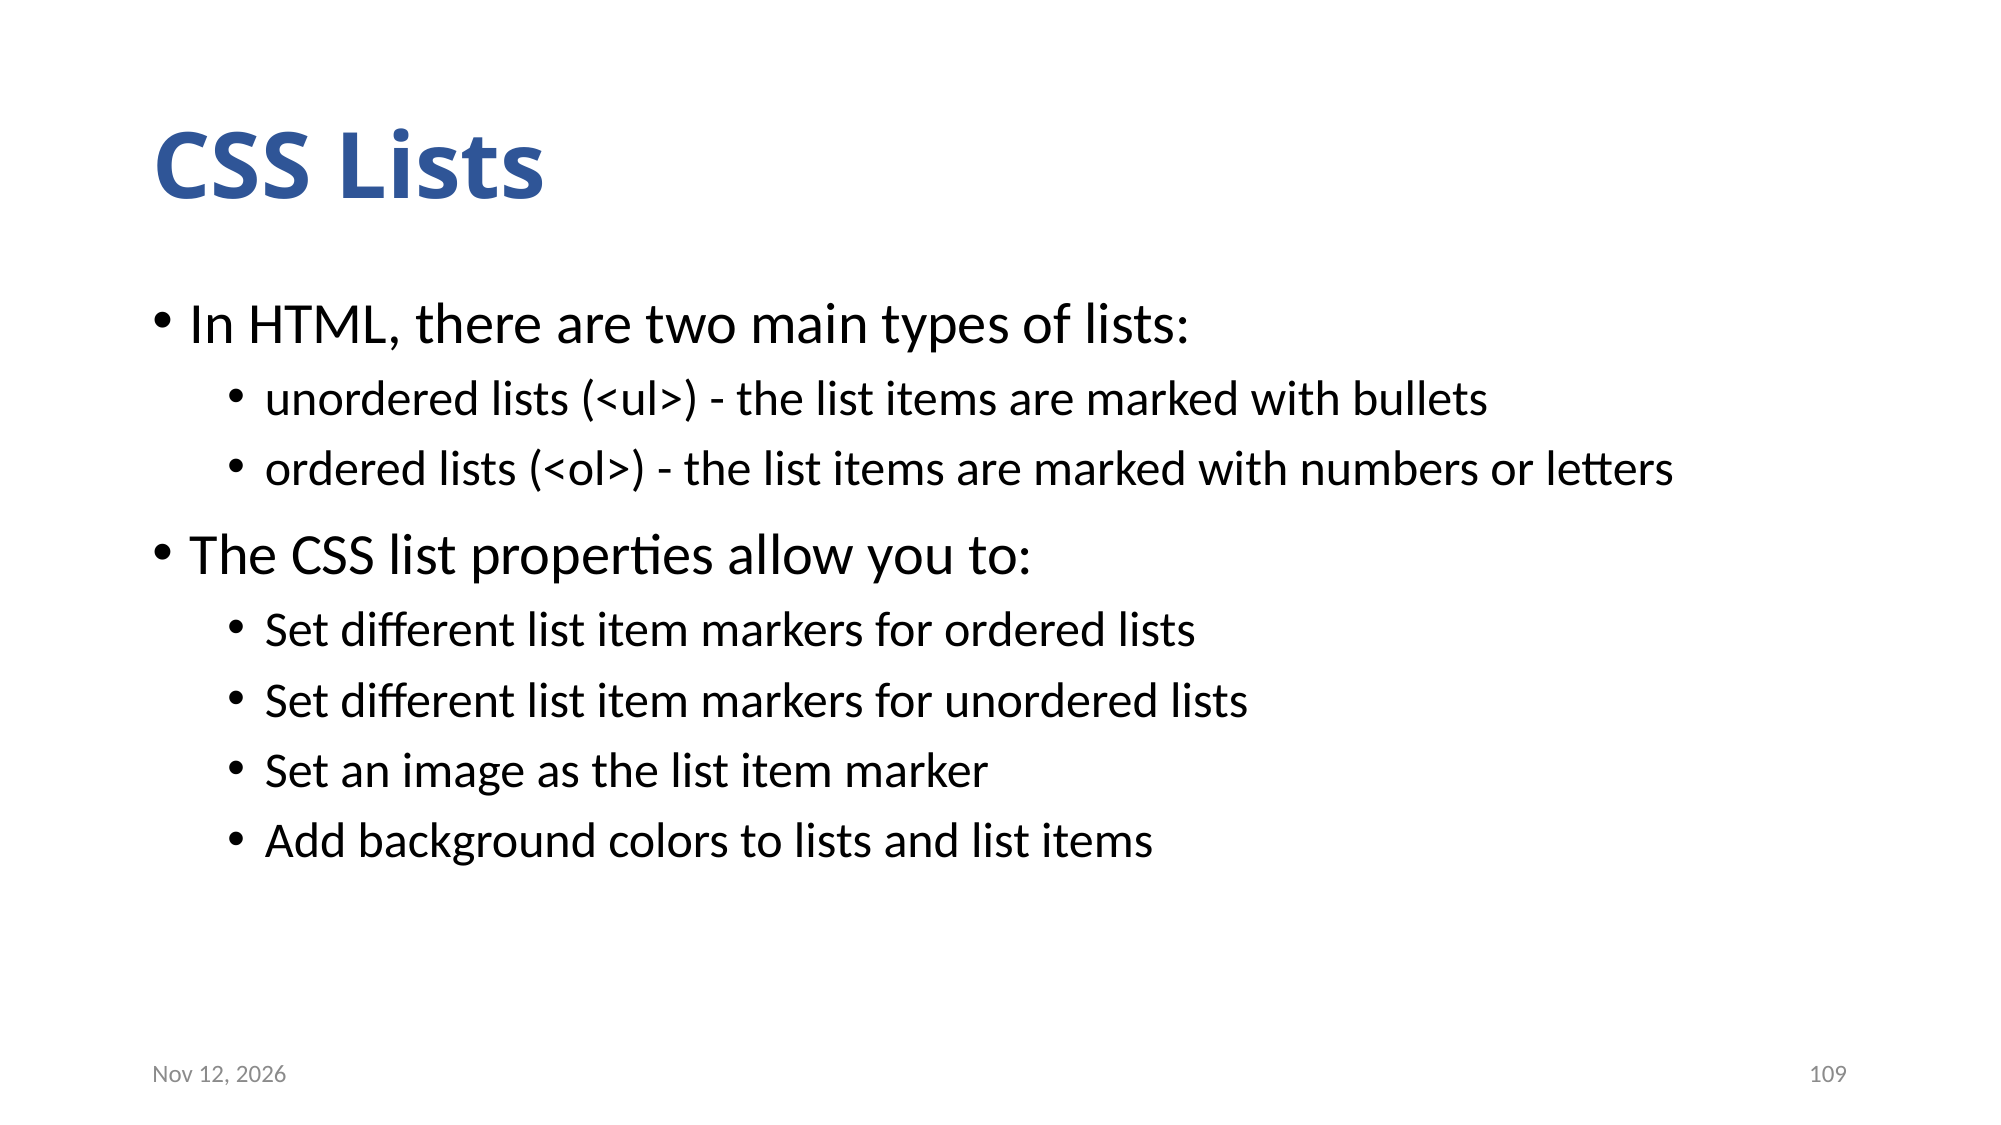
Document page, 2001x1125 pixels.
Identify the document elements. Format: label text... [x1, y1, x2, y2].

list In HTML, there are two main types of lists: unordered lists (<ul>) - the list items are marked with bullets ordered lists (<ol>) - the list items are marked with numbers or letters The CSS list properties allow you to: Set different list item markers for ordered lists Set different list item markers for unordered lists Set an image as the list item marker Add background colors to lists and list items [137, 277, 1863, 1043]
slide_number 109 [1412, 1042, 1863, 1103]
slide_number 13-Jan-24 [137, 1042, 588, 1103]
title CSS Lists [137, 59, 1863, 277]
